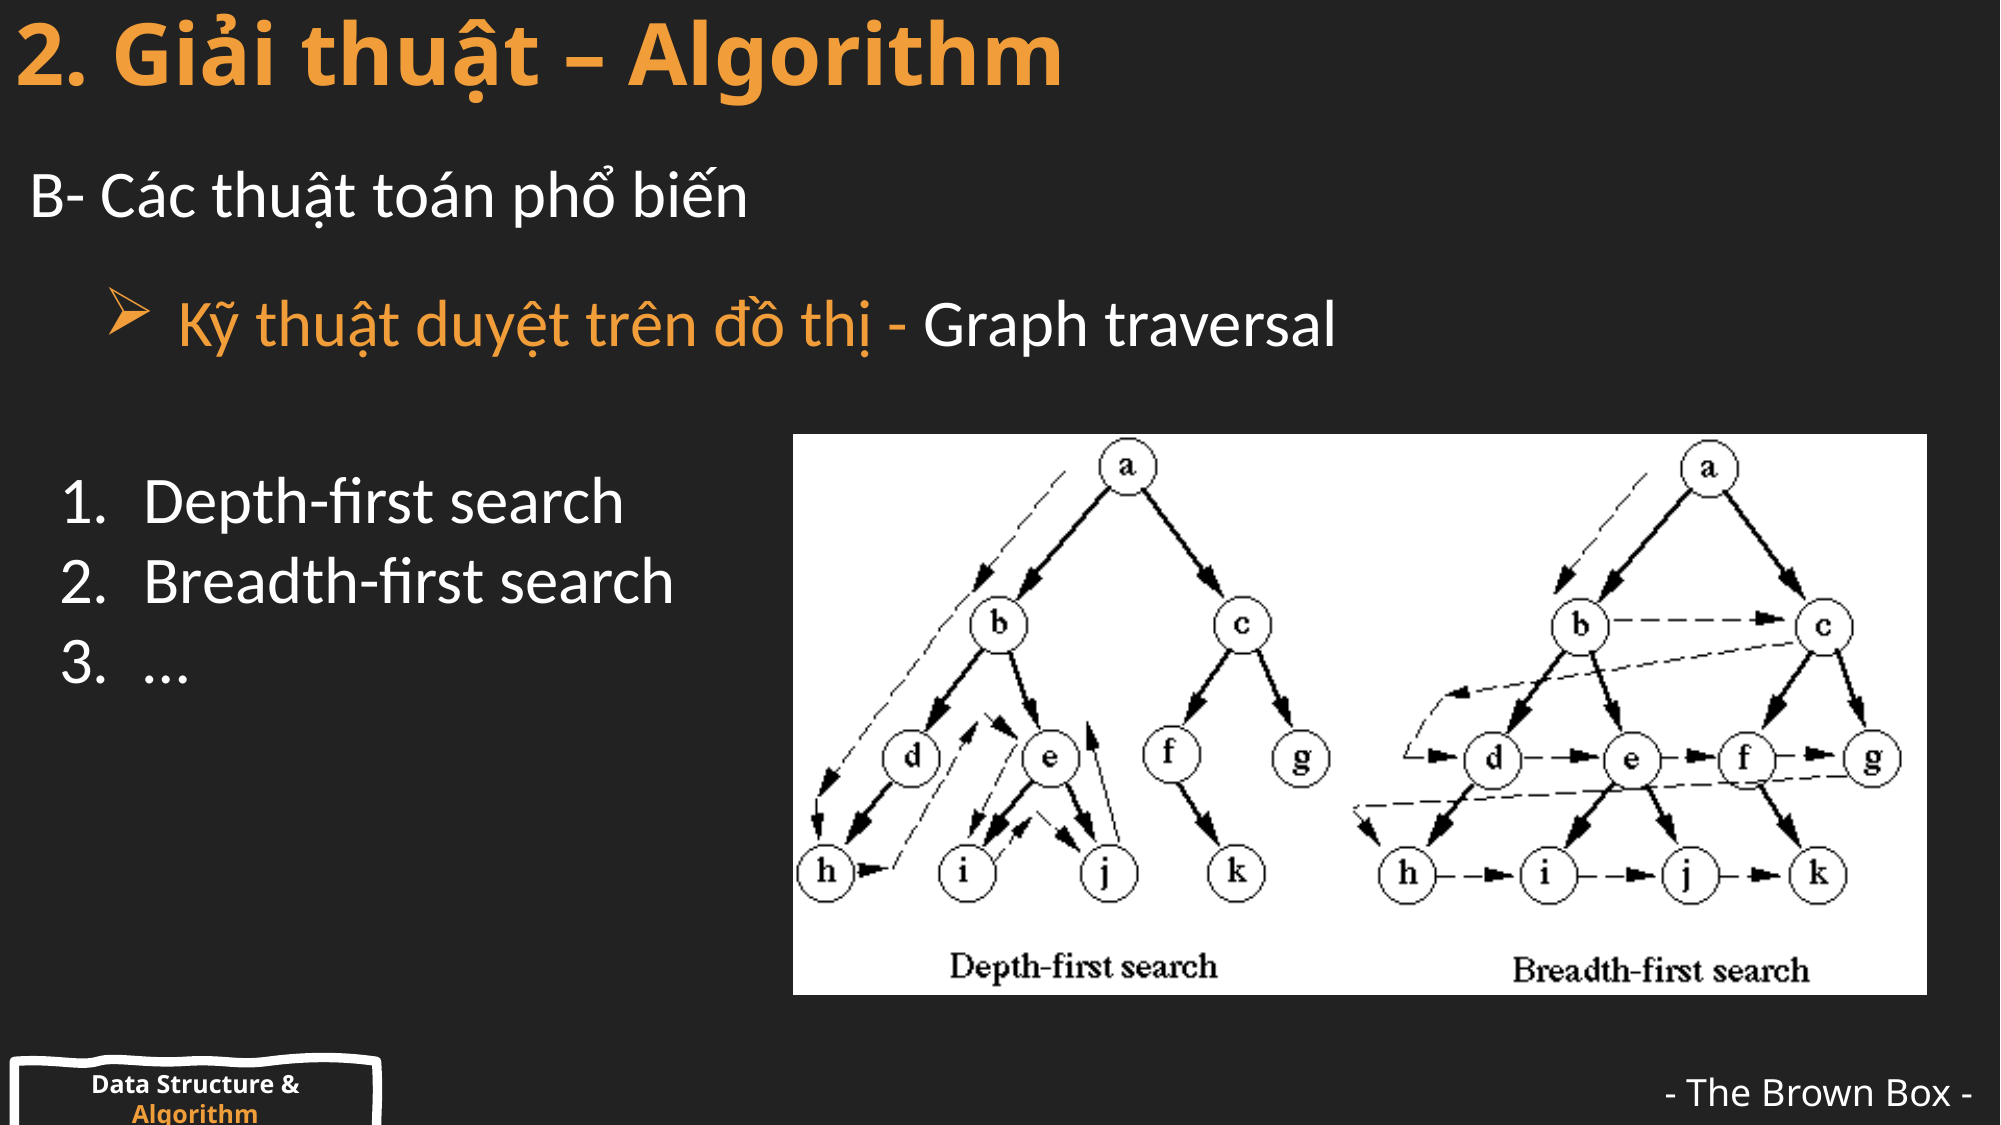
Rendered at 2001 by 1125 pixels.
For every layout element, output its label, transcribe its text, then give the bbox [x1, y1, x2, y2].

text_box B- Các thuật toán phổ biến [14, 143, 1258, 239]
title 2. Giải thuật – Algorithm [0, 3, 1725, 112]
text_box Kỹ thuật duyệt trên đồ thị - Graph traversal [88, 271, 1769, 367]
text_box Depth-first search Breadth-first search … [44, 449, 793, 784]
picture [793, 434, 1928, 995]
text_box - The Brown Box - [1637, 1061, 2000, 1122]
text_box Data Structure & Algorithm [14, 1057, 378, 1125]
